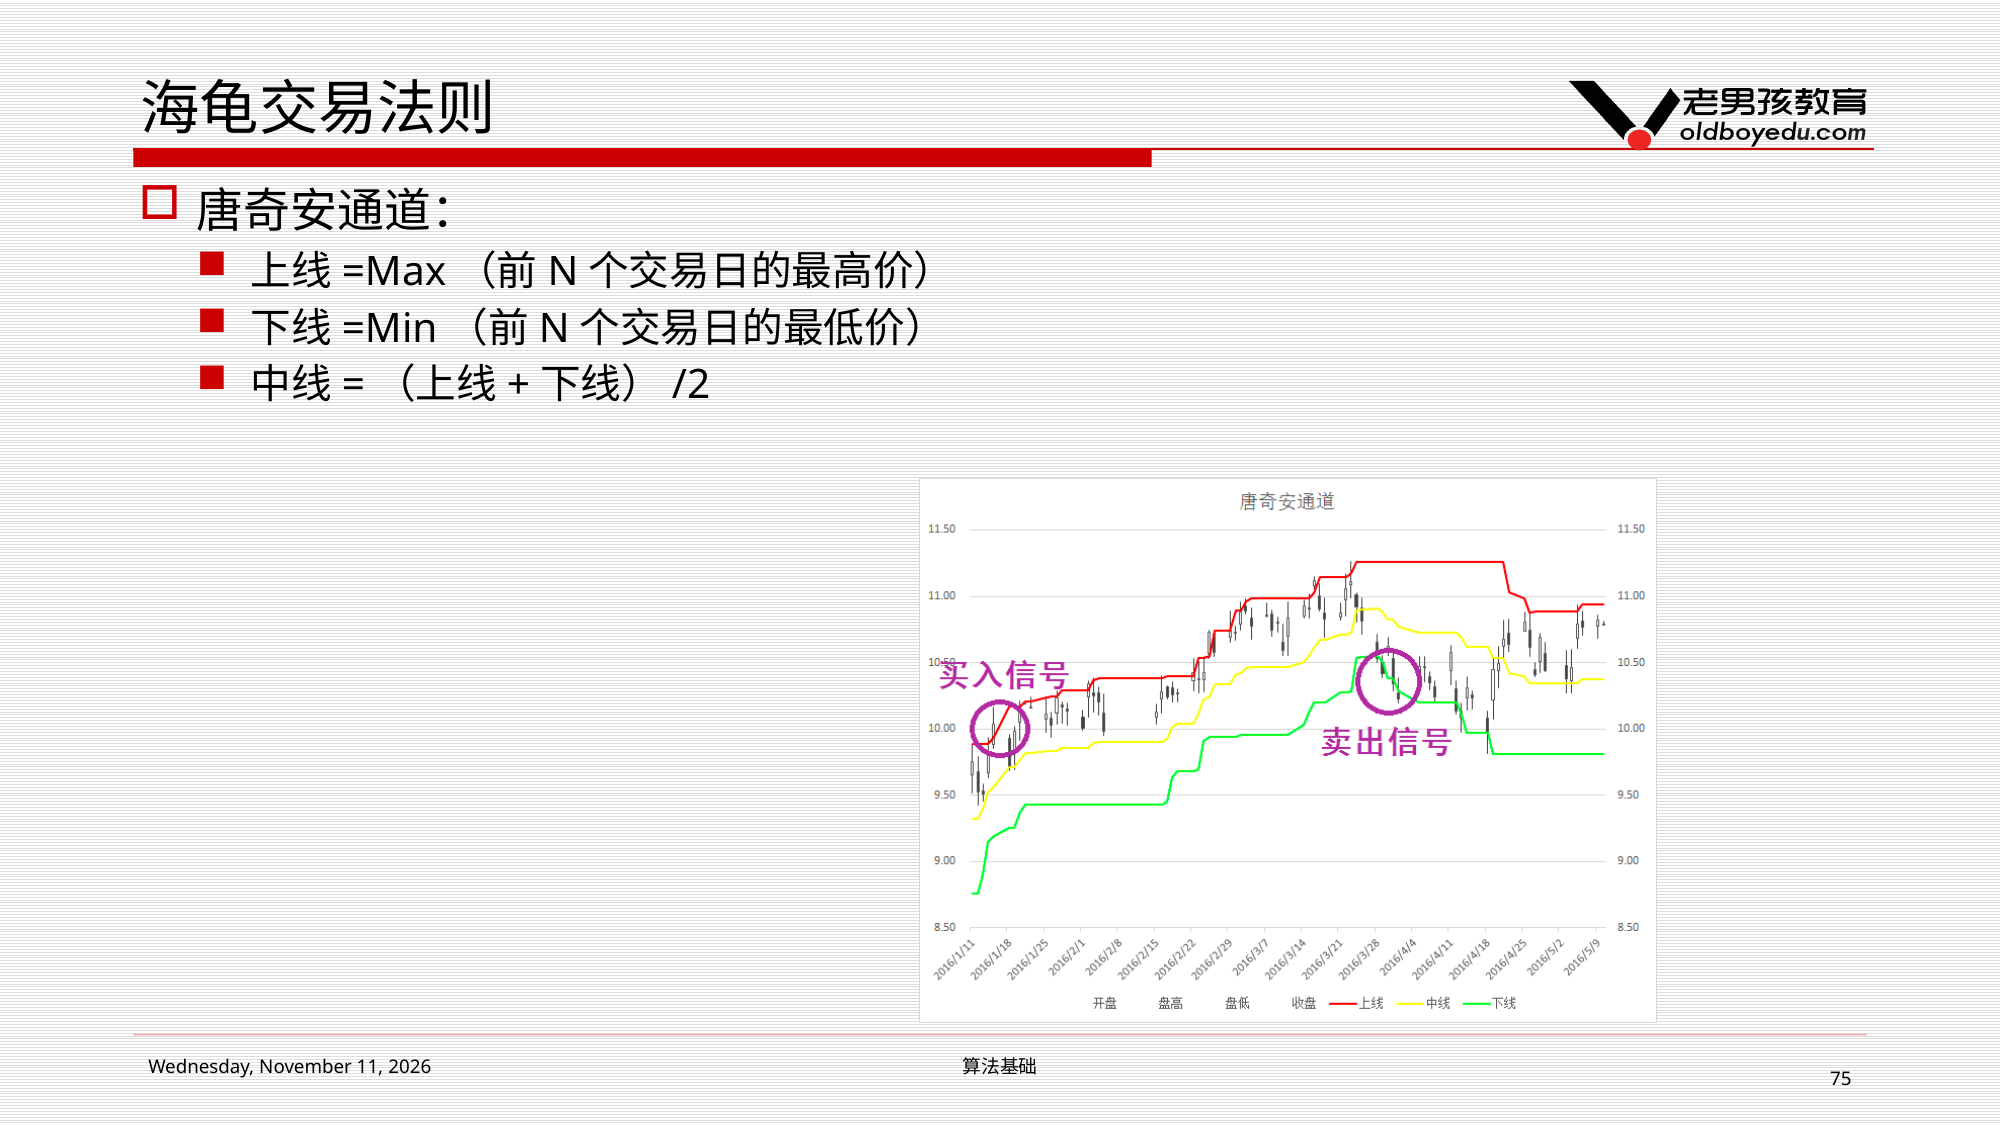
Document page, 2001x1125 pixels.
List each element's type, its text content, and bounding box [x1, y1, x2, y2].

title 海龟交易法则 [125, 50, 1876, 149]
slide_number 75 [1433, 1058, 1867, 1103]
picture [919, 478, 1657, 1023]
footer 算法基础 [683, 1046, 1317, 1103]
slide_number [133, 1046, 567, 1103]
list 唐奇安通道： 上线=Max（前N个交易日的最高价） 下线=Min（前N个交易日的最低价） 中线=（上线+下线）/2 [123, 172, 1874, 988]
